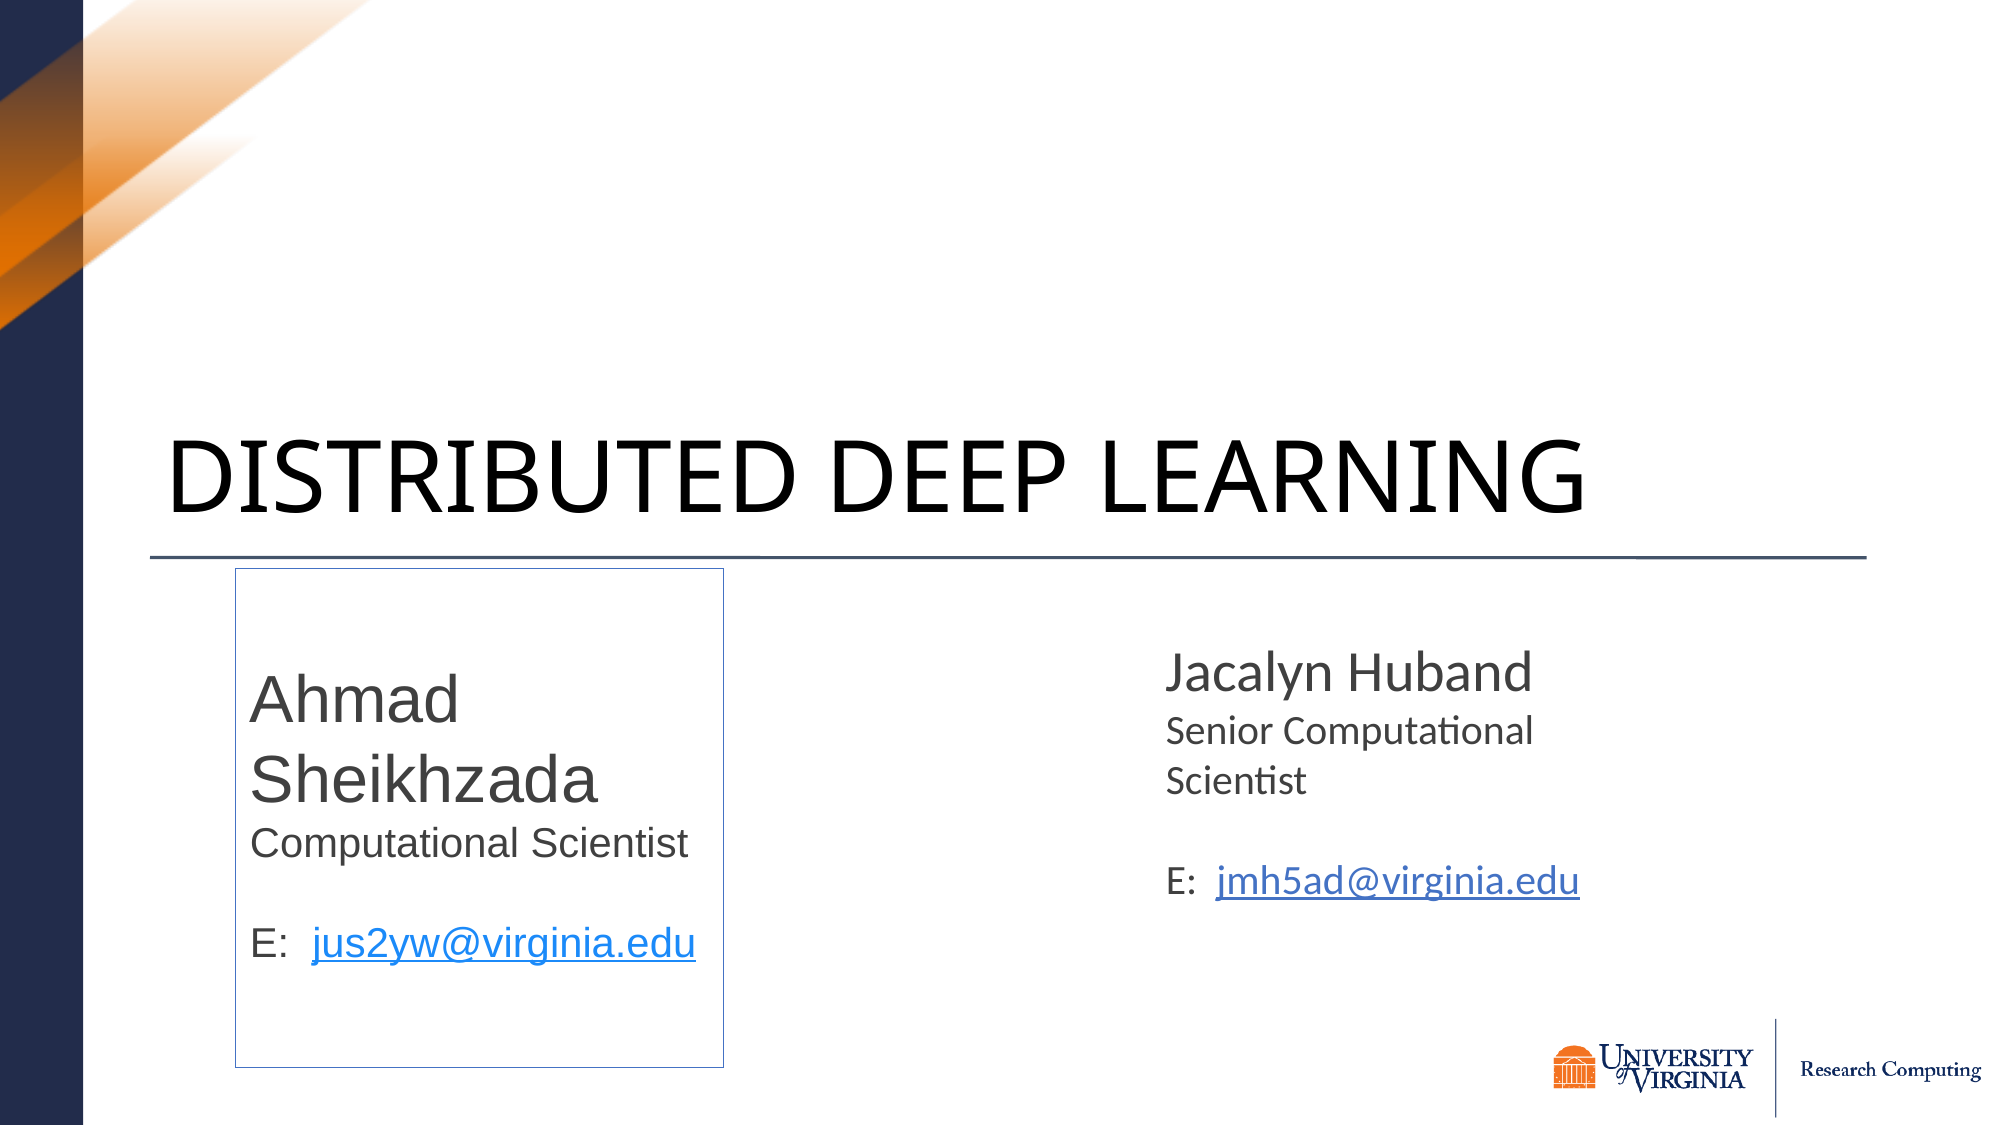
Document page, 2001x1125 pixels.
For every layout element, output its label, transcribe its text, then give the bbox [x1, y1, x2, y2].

title Distributed Deep learning [150, 224, 1867, 542]
picture [1543, 1010, 1995, 1124]
picture [0, 0, 378, 338]
subtitle Ahmad Sheikhzada Computational Scientist E: jus2yw@virginia.edu [235, 568, 724, 1068]
